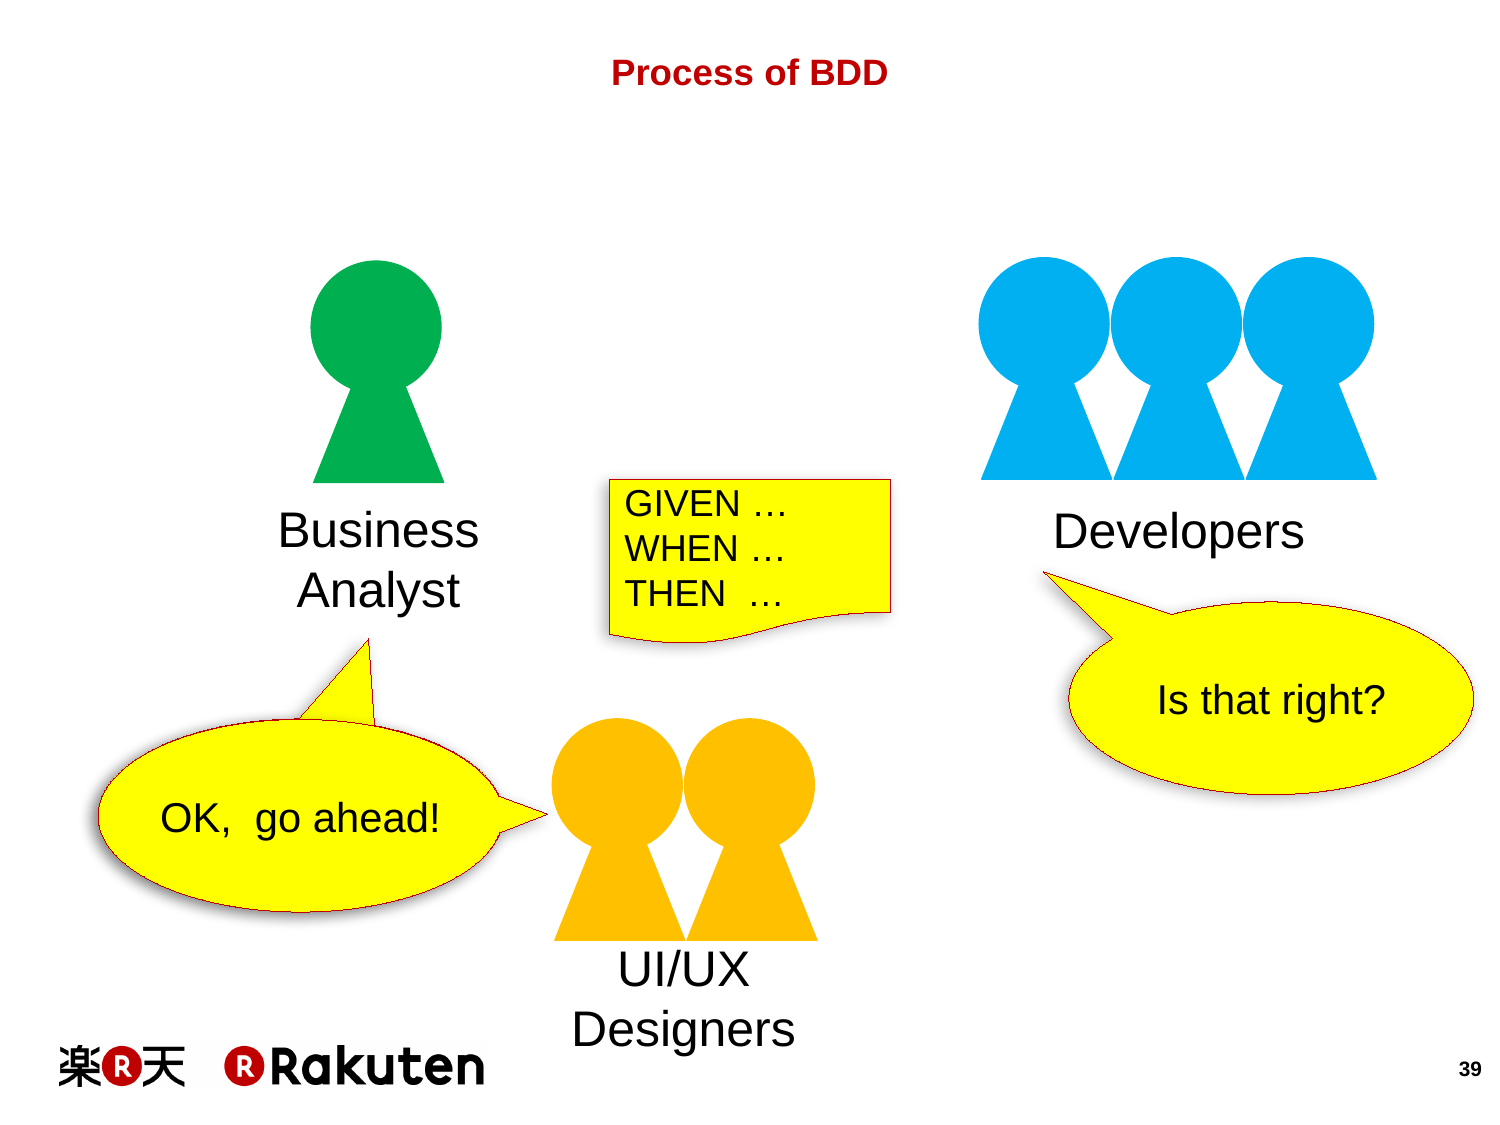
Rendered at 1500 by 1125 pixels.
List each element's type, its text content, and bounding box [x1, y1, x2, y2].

title Process of BDD [59, 41, 1441, 101]
text_box MORE! MORE! MORE! [302, 638, 375, 721]
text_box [253, 260, 504, 608]
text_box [978, 257, 1377, 580]
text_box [525, 718, 842, 1048]
text_box GIVEN … WHEN … THEN … [609, 479, 891, 643]
picture [53, 1039, 491, 1093]
text_box OK, go ahead! [98, 719, 520, 913]
text_box Is that right? [1060, 588, 1474, 795]
